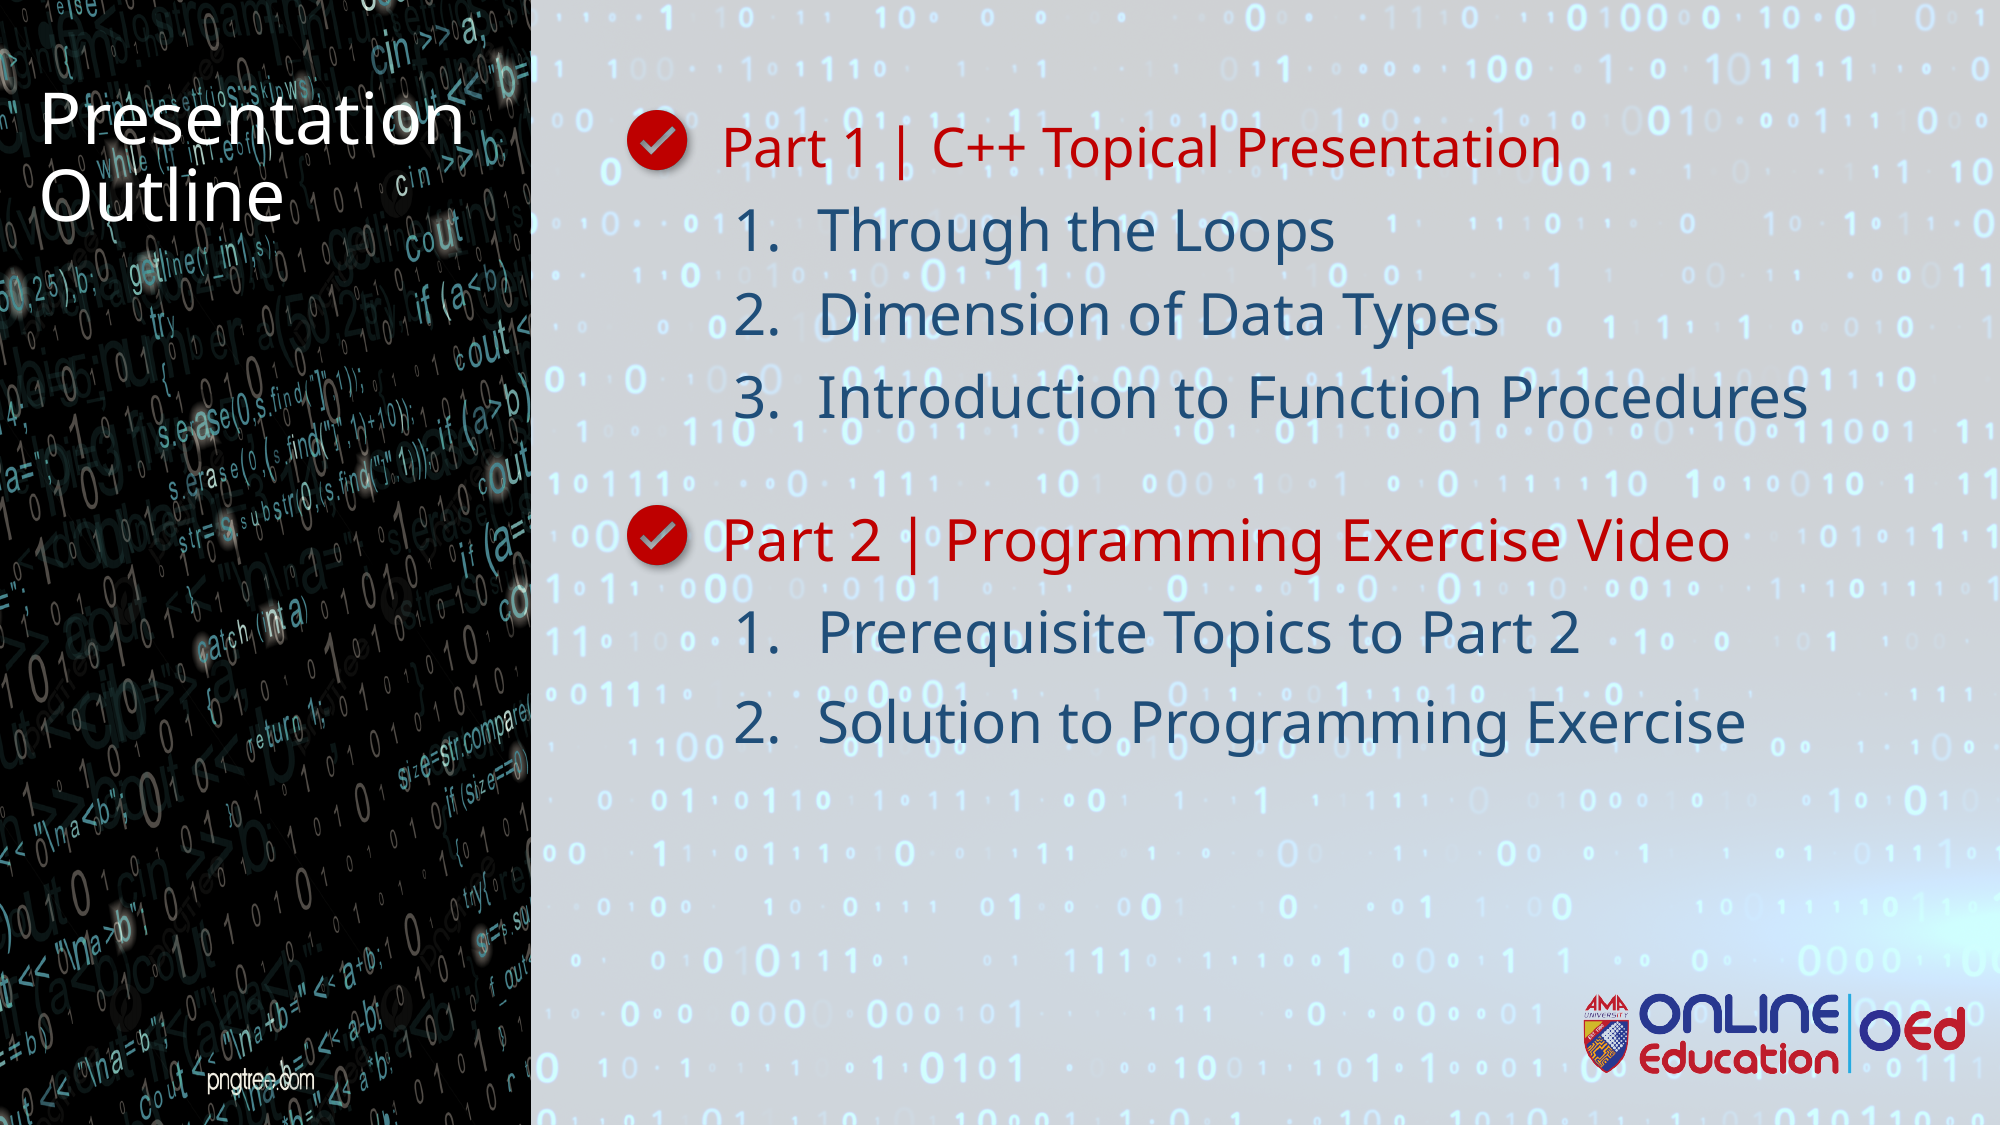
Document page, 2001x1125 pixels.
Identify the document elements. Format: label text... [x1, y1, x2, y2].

text_box Part 1 | C++ Topical Presentation [706, 111, 1604, 187]
text_box Through the Loops Dimension of Data Types Introduction to Function Procedures [718, 179, 1887, 440]
text_box Prerequisite Topics to Part 2 Solution to Programming Exercise [718, 576, 1887, 764]
picture [619, 102, 695, 178]
picture [0, 0, 531, 1125]
picture [619, 497, 695, 573]
picture [1573, 976, 1978, 1093]
text_box Part 2 | Programming Exercise Video [706, 497, 1875, 582]
